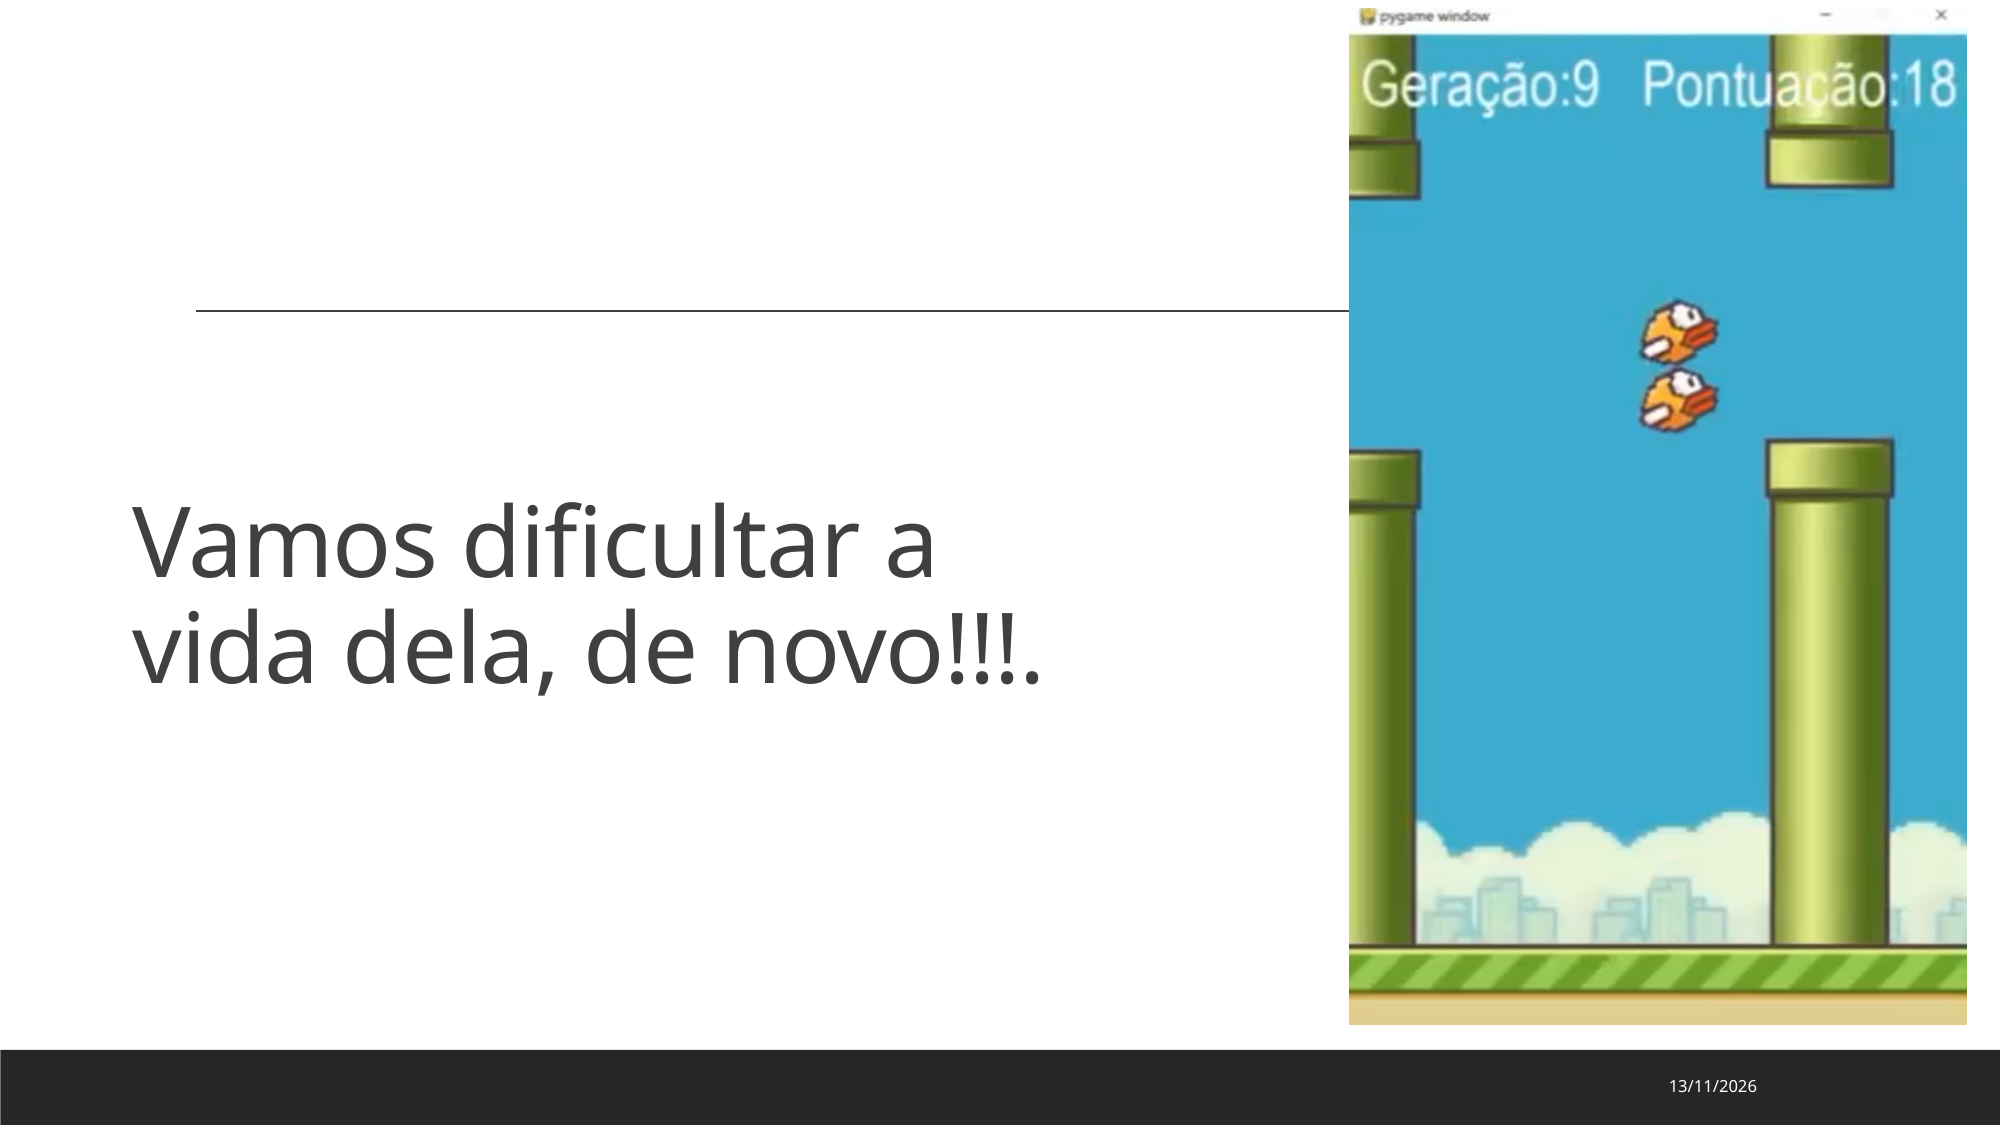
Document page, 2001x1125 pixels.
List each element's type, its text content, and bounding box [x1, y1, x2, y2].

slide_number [1348, 1057, 1773, 1118]
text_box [1348, 7, 1969, 1026]
title Vamos dificultar a vida dela, de novo!!!. [117, 373, 1085, 713]
